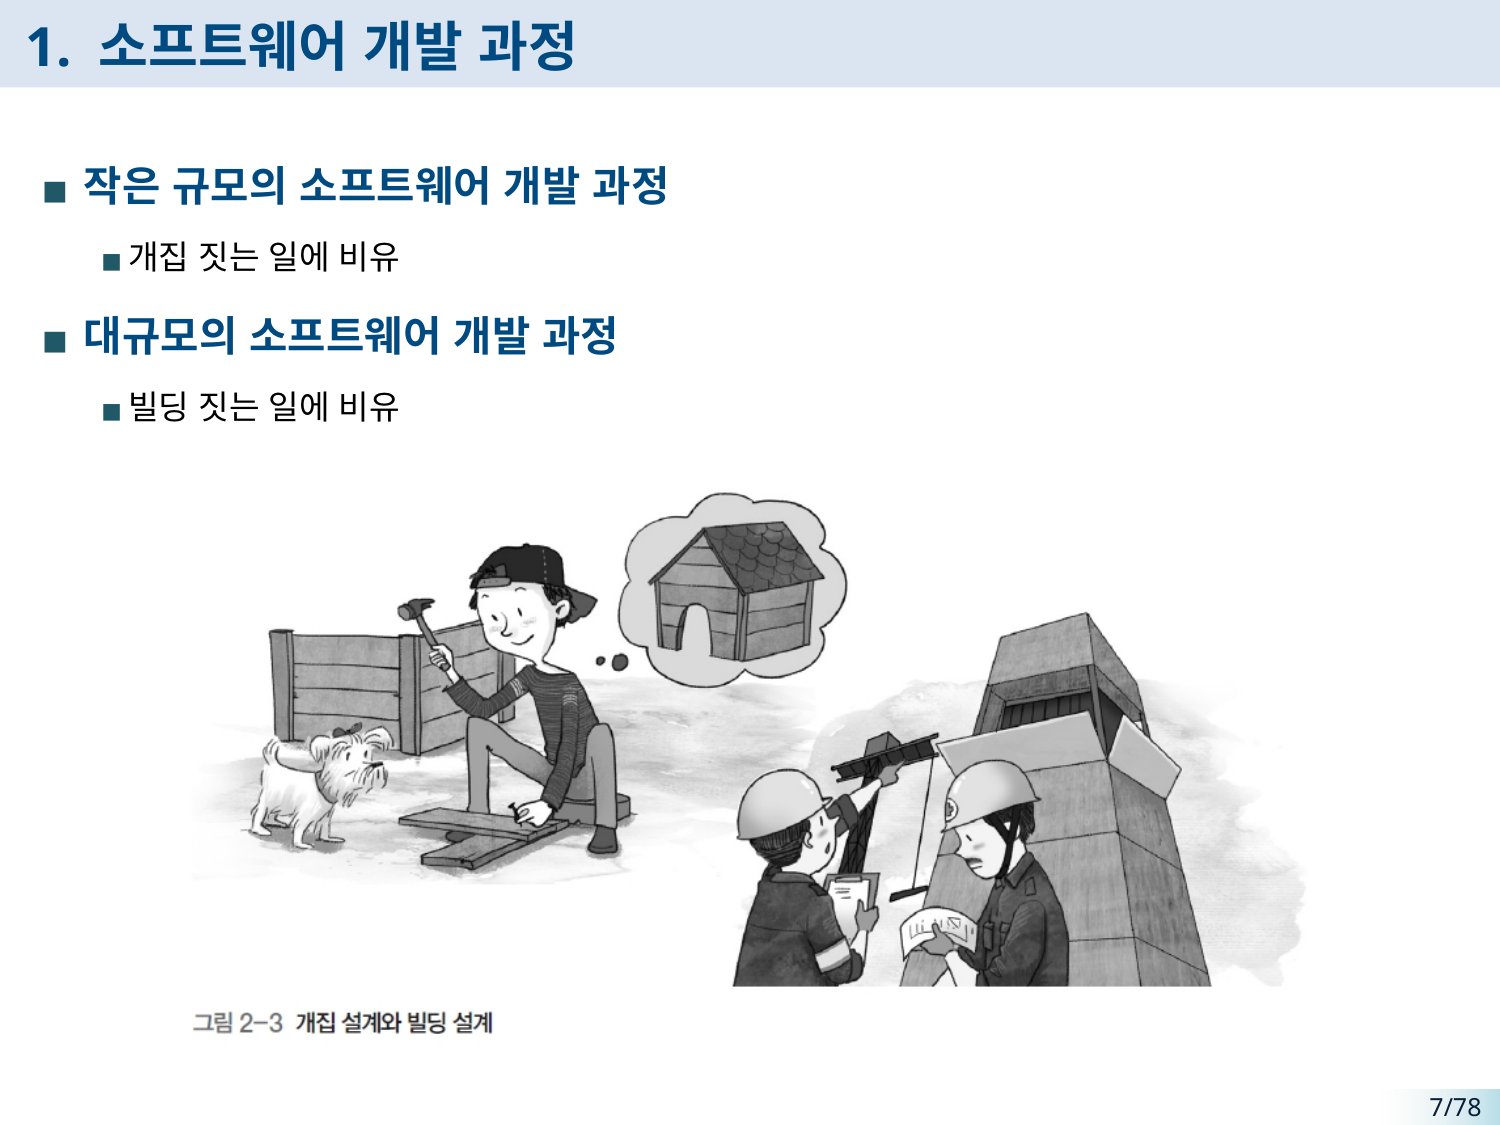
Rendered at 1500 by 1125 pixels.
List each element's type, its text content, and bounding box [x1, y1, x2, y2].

picture [188, 480, 1309, 1047]
list 작은 규모의 소프트웨어 개발 과정 개집 짓는 일에 비유 대규모의 소프트웨어 개발 과정 빌딩 짓는 일에 비유 [10, 126, 1481, 1057]
title 1. 소프트웨어 개발 과정 [10, 5, 1288, 84]
